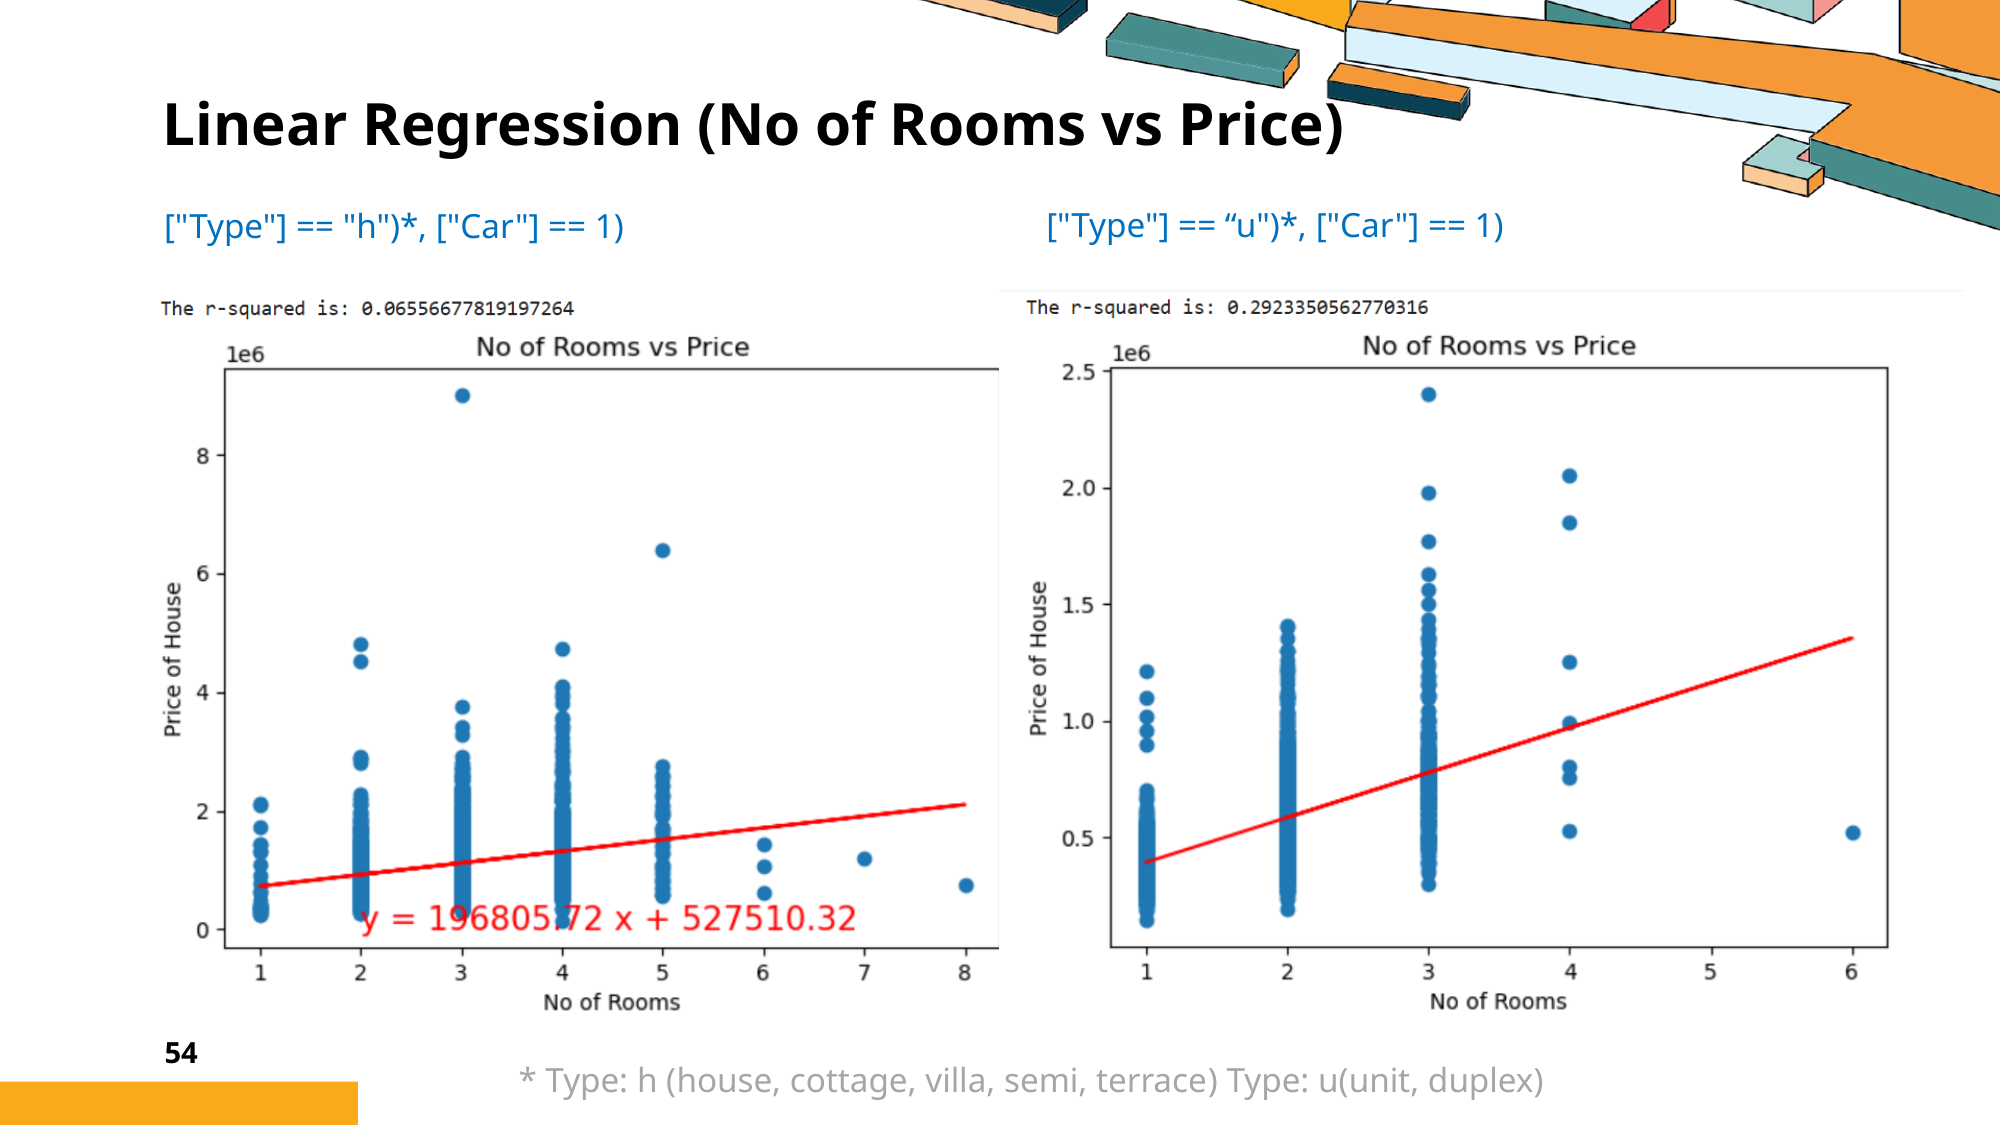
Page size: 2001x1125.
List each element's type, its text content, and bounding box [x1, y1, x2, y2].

slide_number 54 [149, 1024, 345, 1085]
text_box ["Type"] == "h")*, ["Car"] == 1) [149, 197, 1000, 253]
text_box * Type: h (house, cottage, villa, semi, terrace) Type: u(unit, duplex) [503, 1052, 1817, 1107]
title Linear Regression (No of Rooms vs Price) [147, 22, 1370, 166]
text_box ["Type"] == “u")*, ["Car"] == 1) [1031, 197, 1883, 252]
picture [816, 0, 2000, 236]
picture [149, 287, 1964, 1020]
